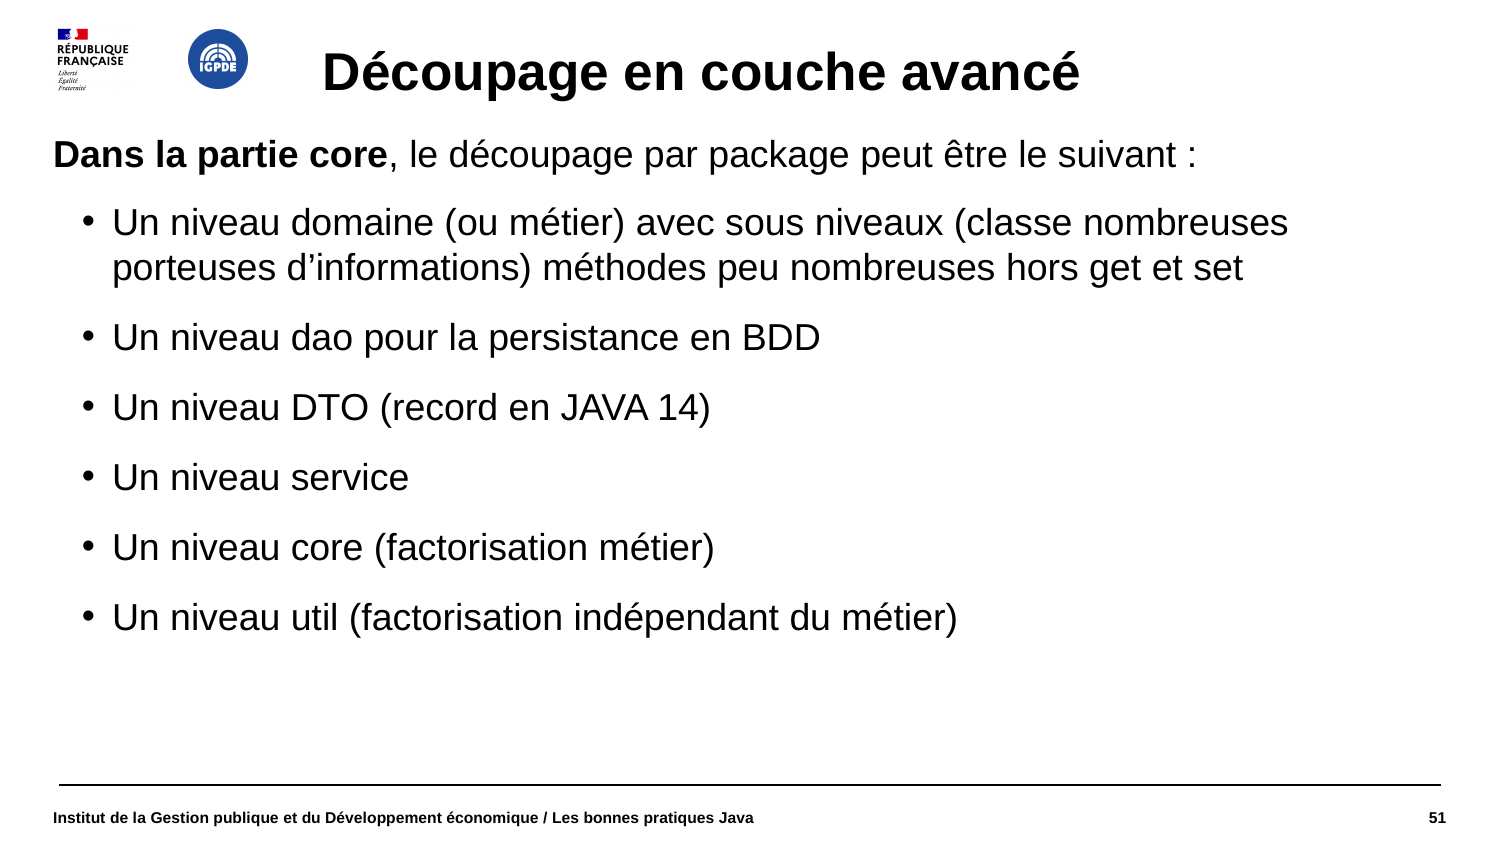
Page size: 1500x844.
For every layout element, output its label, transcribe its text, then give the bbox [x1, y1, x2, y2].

slide_number 51 [1224, 787, 1447, 844]
picture [47, 18, 139, 101]
list Dans la partie core, le découpage par package peut être le suivant : Un niveau domaine (ou métier) avec sous niveaux (classe nombreuses porteuses d’informations) méthodes peu nombreuses hors get et set Un niveau dao pour la persistance en BDD Un niveau DTO (record en JAVA 14) Un niveau service Un niveau core (factorisation métier) Un niveau util (factorisation indépendant du métier) [53, 129, 1447, 787]
footer Institut de la Gestion publique et du Développement économique / Les bonnes pratiques Java [53, 787, 780, 844]
title Découpage en couche avancé [322, 44, 1282, 116]
picture [188, 29, 248, 89]
